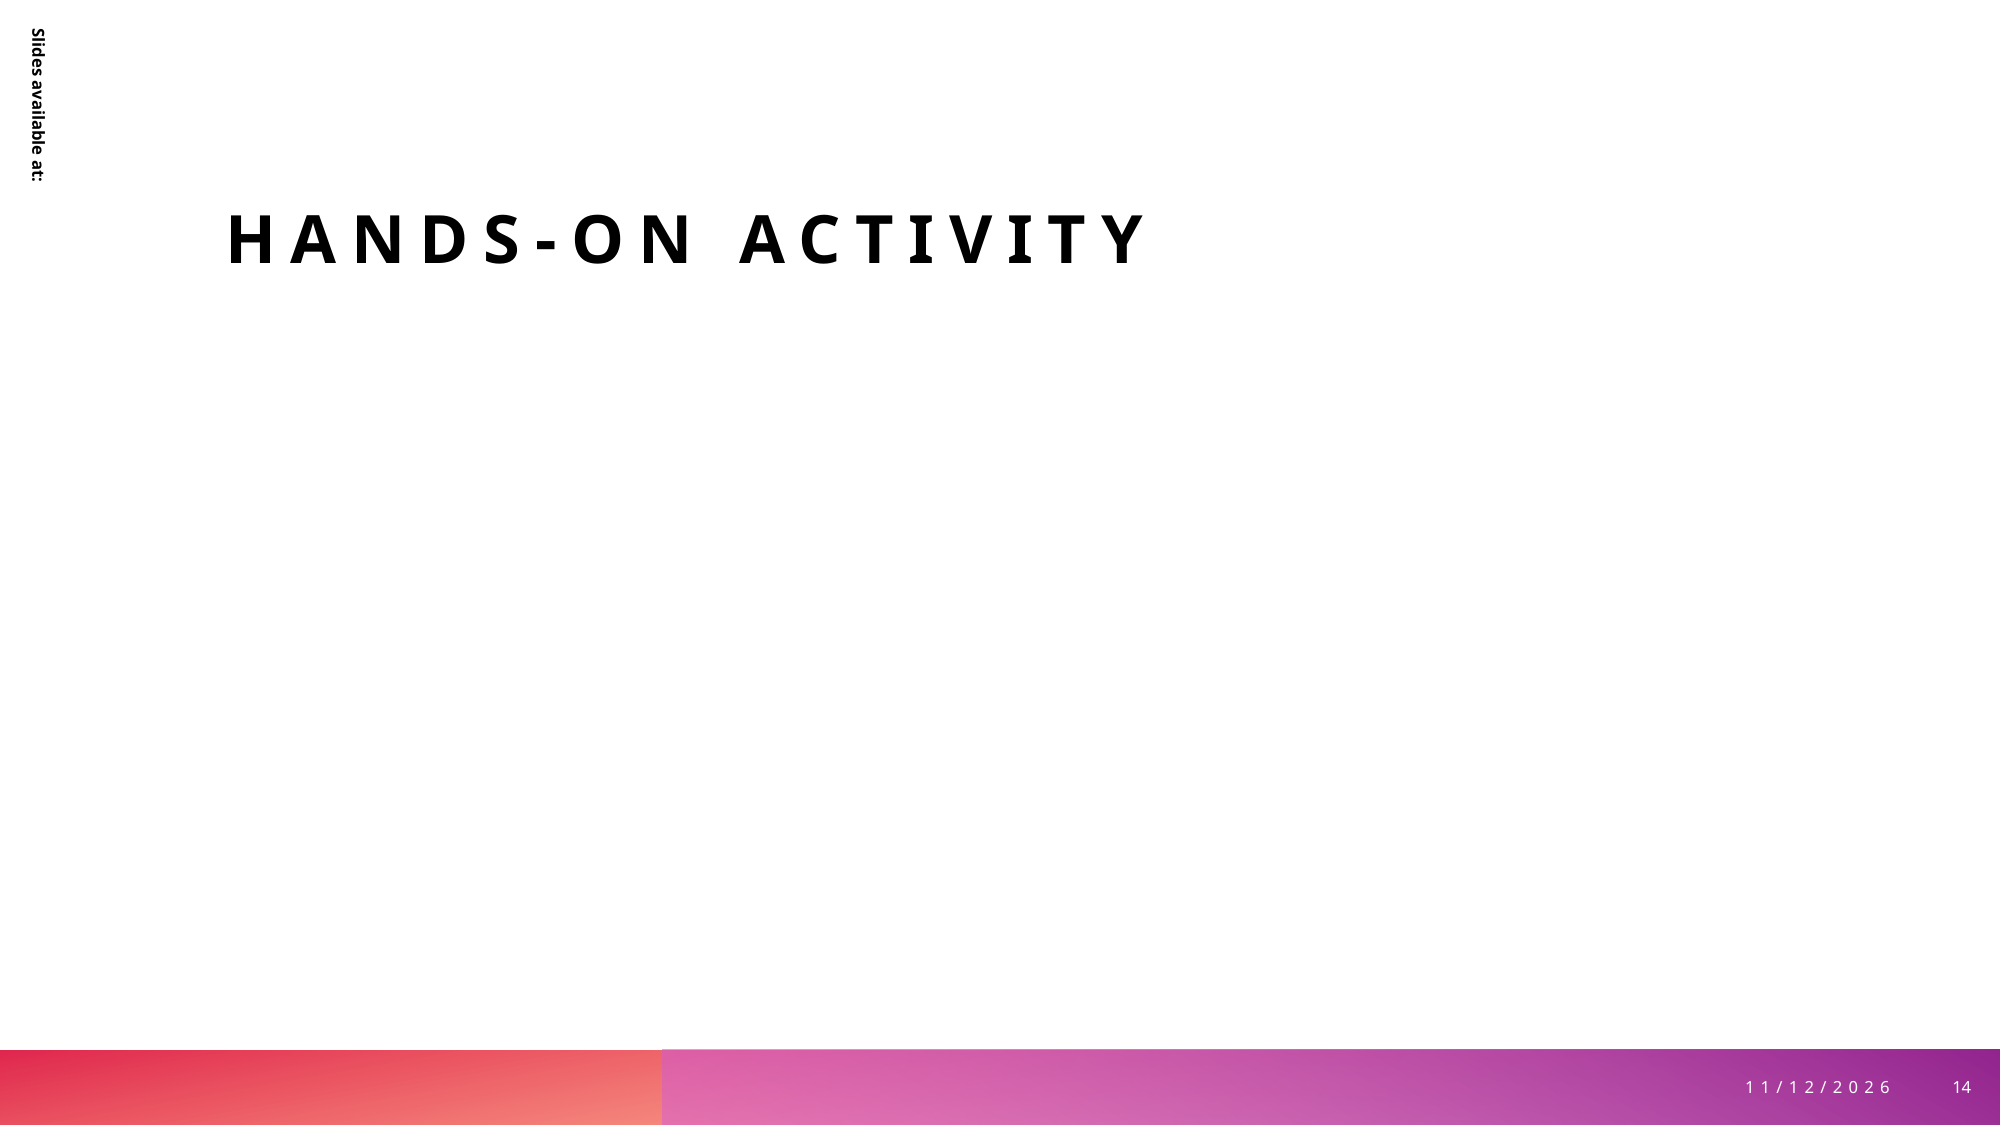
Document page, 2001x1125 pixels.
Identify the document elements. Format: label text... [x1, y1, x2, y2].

title Hands-on Activity [225, 75, 1863, 278]
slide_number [1297, 1051, 1905, 1125]
slide_number 14 [1914, 1051, 1987, 1125]
footer Slides available at: [0, 13, 76, 689]
